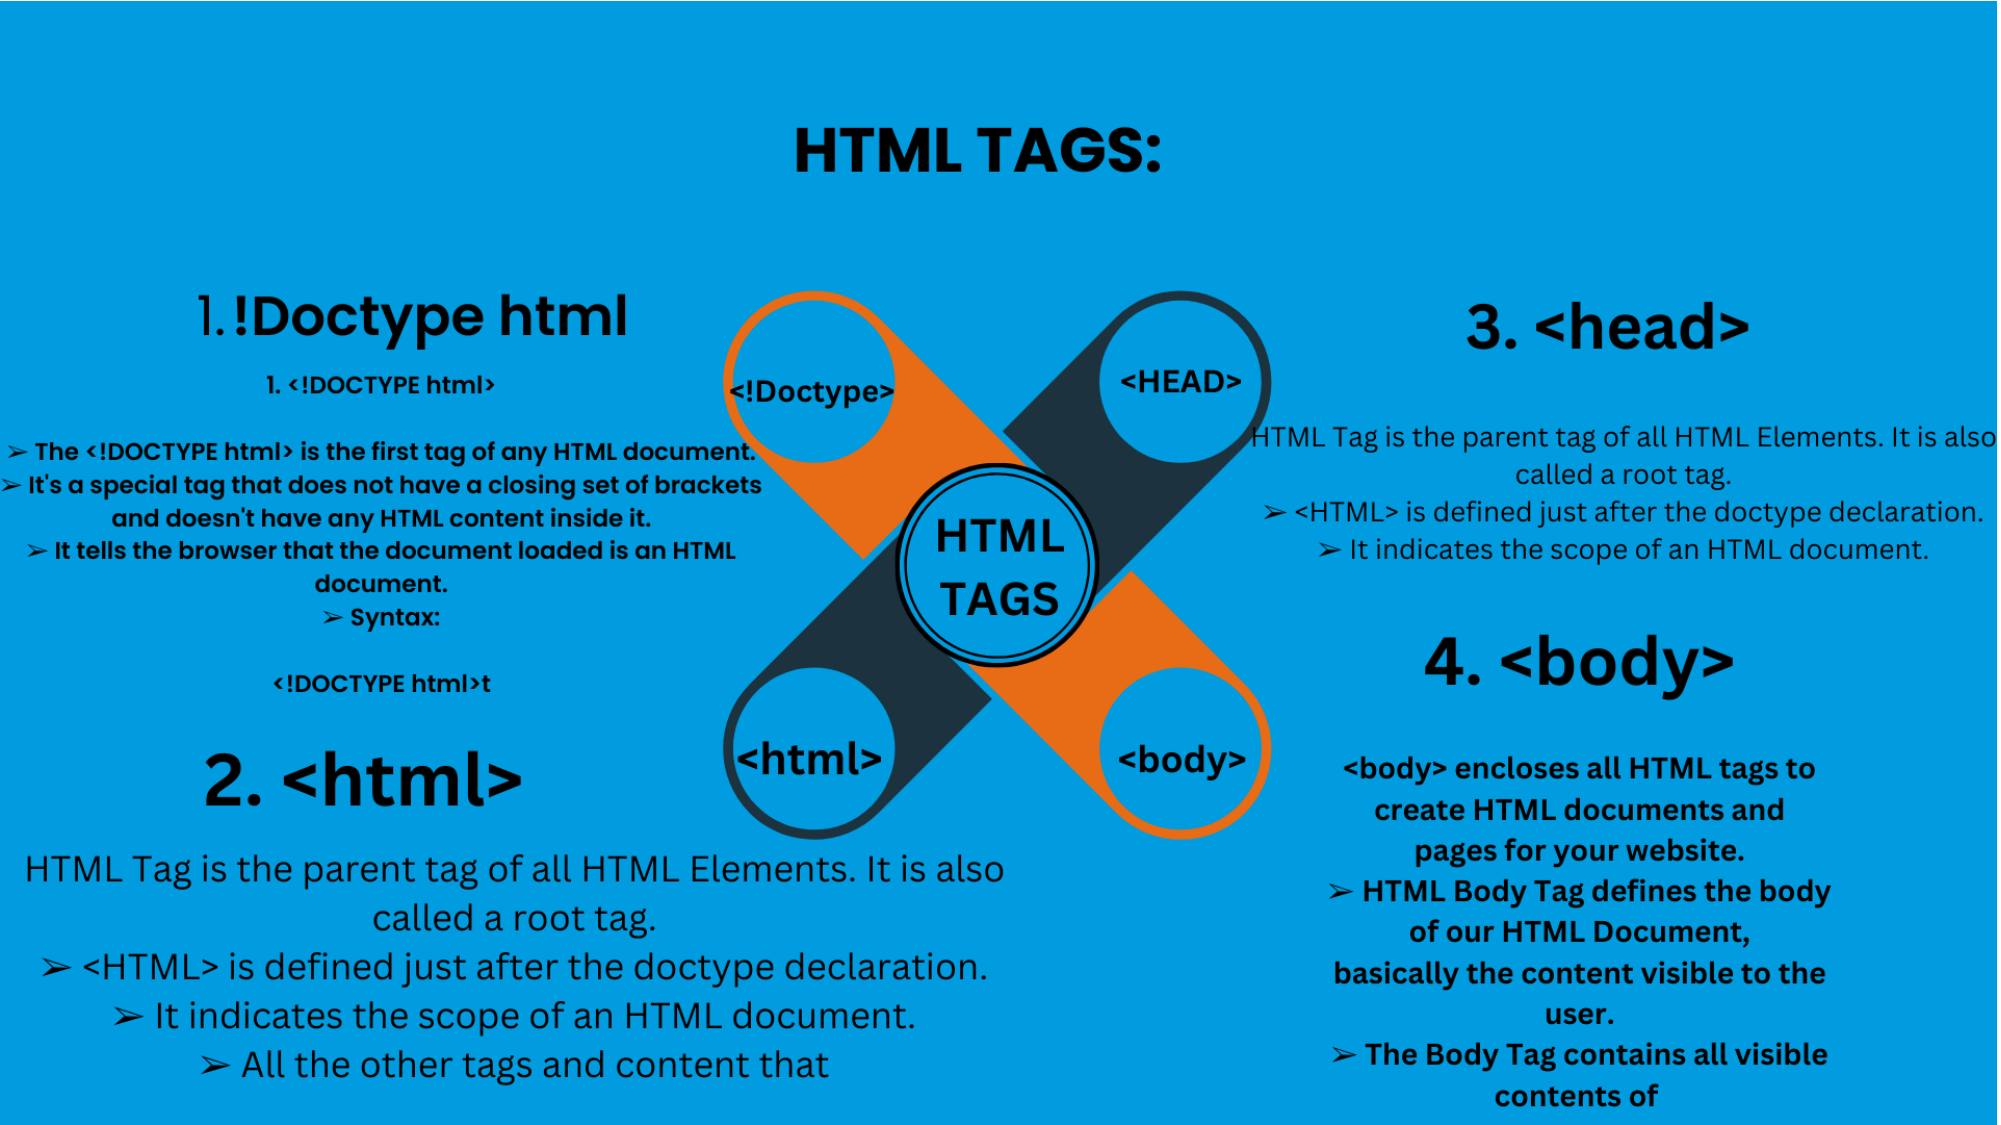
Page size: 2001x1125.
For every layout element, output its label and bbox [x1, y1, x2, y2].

list [0, 1, 1997, 1125]
